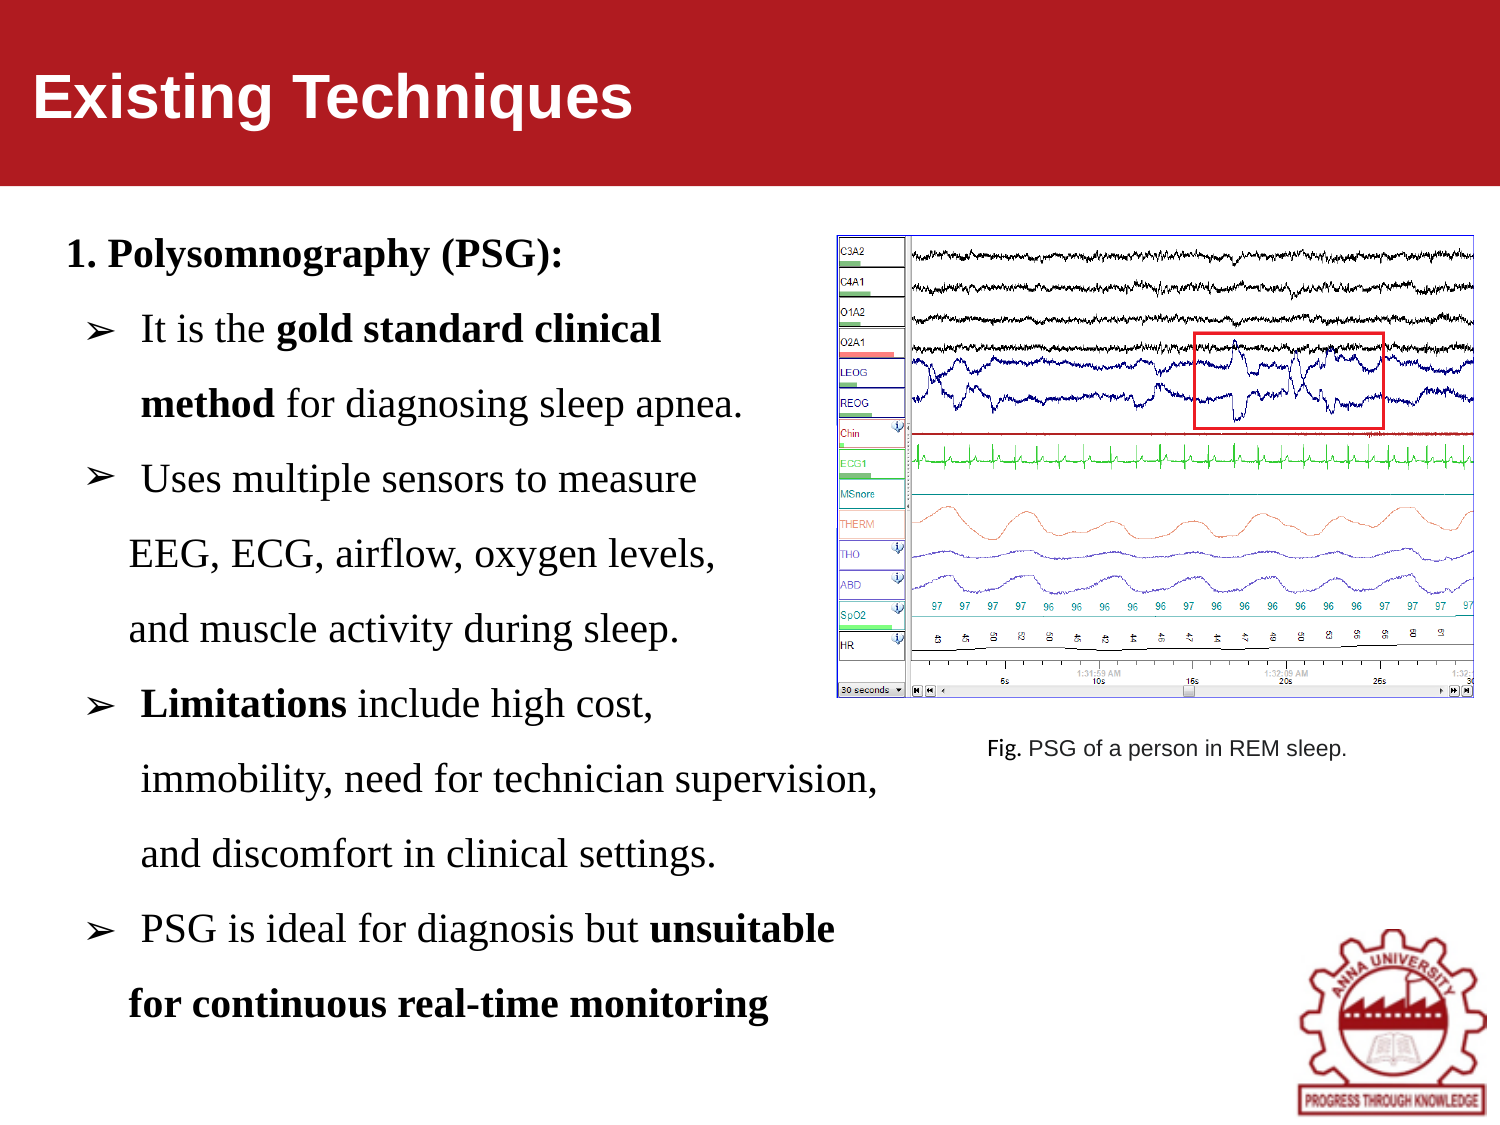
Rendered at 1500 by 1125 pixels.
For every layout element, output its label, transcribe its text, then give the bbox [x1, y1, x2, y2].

text_box Existing Techniques [0, 0, 1500, 187]
text_box Fig. PSG of a person in REM sleep. [972, 716, 1397, 861]
picture [836, 235, 1475, 698]
text_box 1. Polysomnography (PSG): It is the gold standard clinical method for diagnosing sleep apnea. Uses multiple sensors to measure EEG, ECG, airflow, oxygen levels, and muscle activity during sleep. Limitations include high cost, immobility, need for technician supervision, and discomfort in clinical settings. PSG is ideal for diagnosis but unsuitable for continuous real-time monitoring [50, 210, 1439, 1125]
picture [1293, 929, 1487, 1119]
